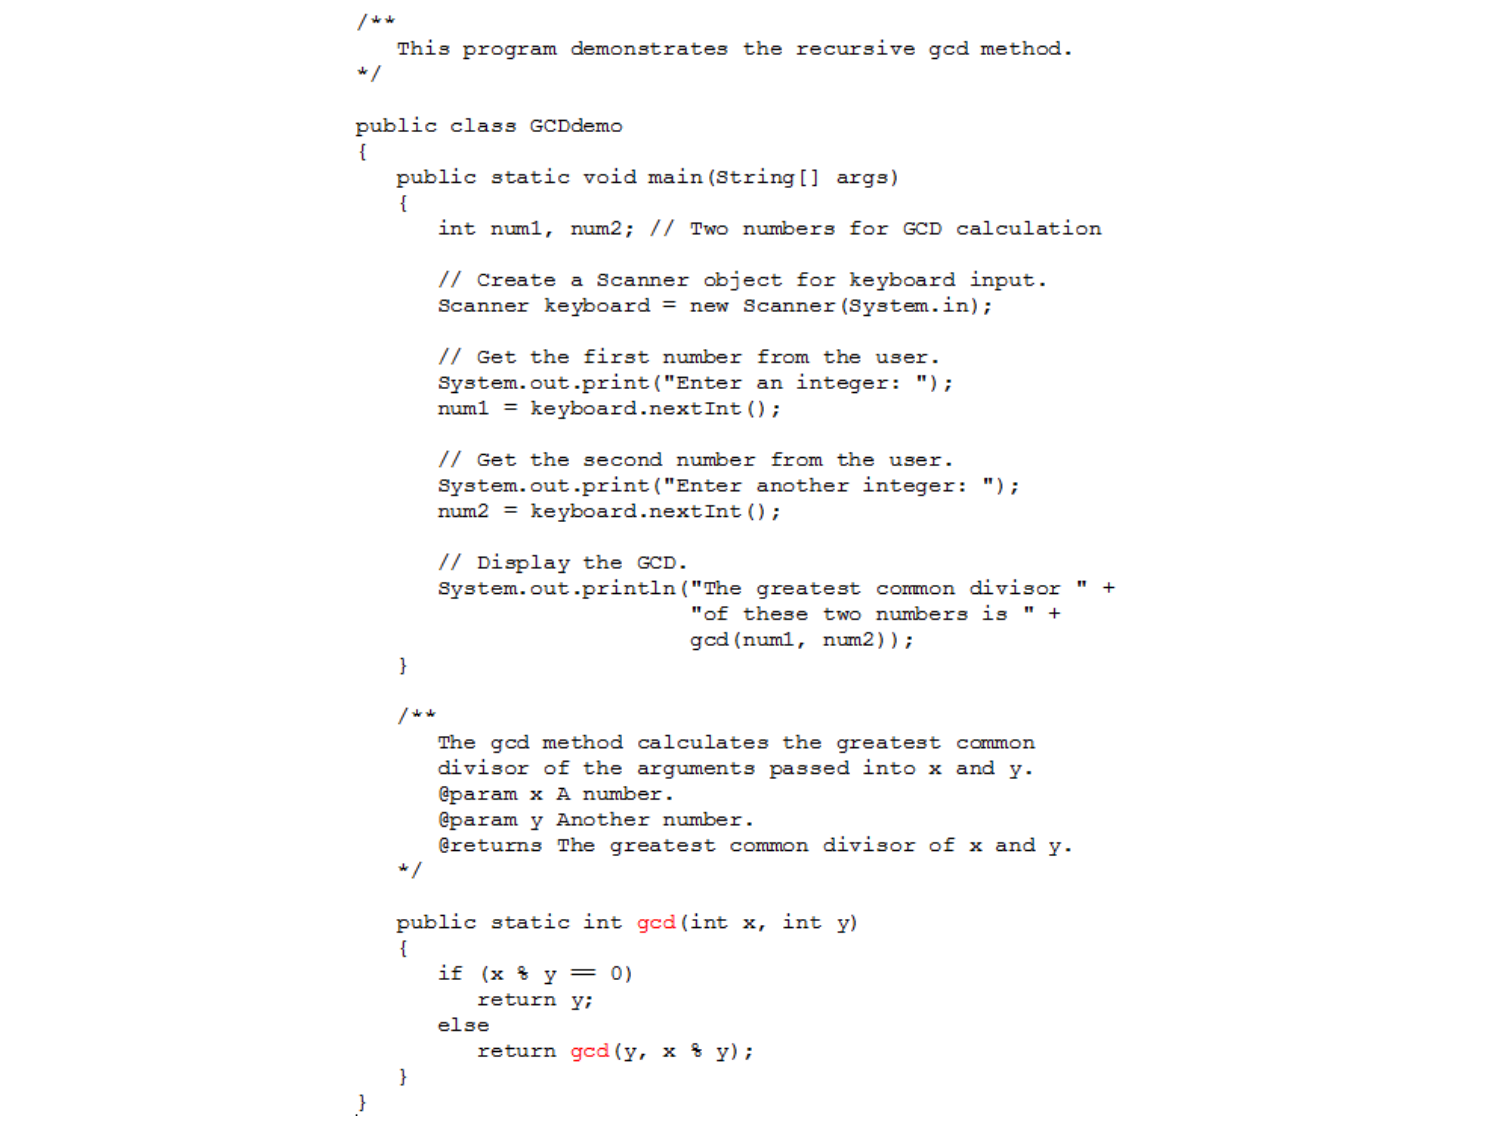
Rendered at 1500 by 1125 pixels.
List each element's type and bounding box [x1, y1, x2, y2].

picture [347, 0, 1126, 1116]
